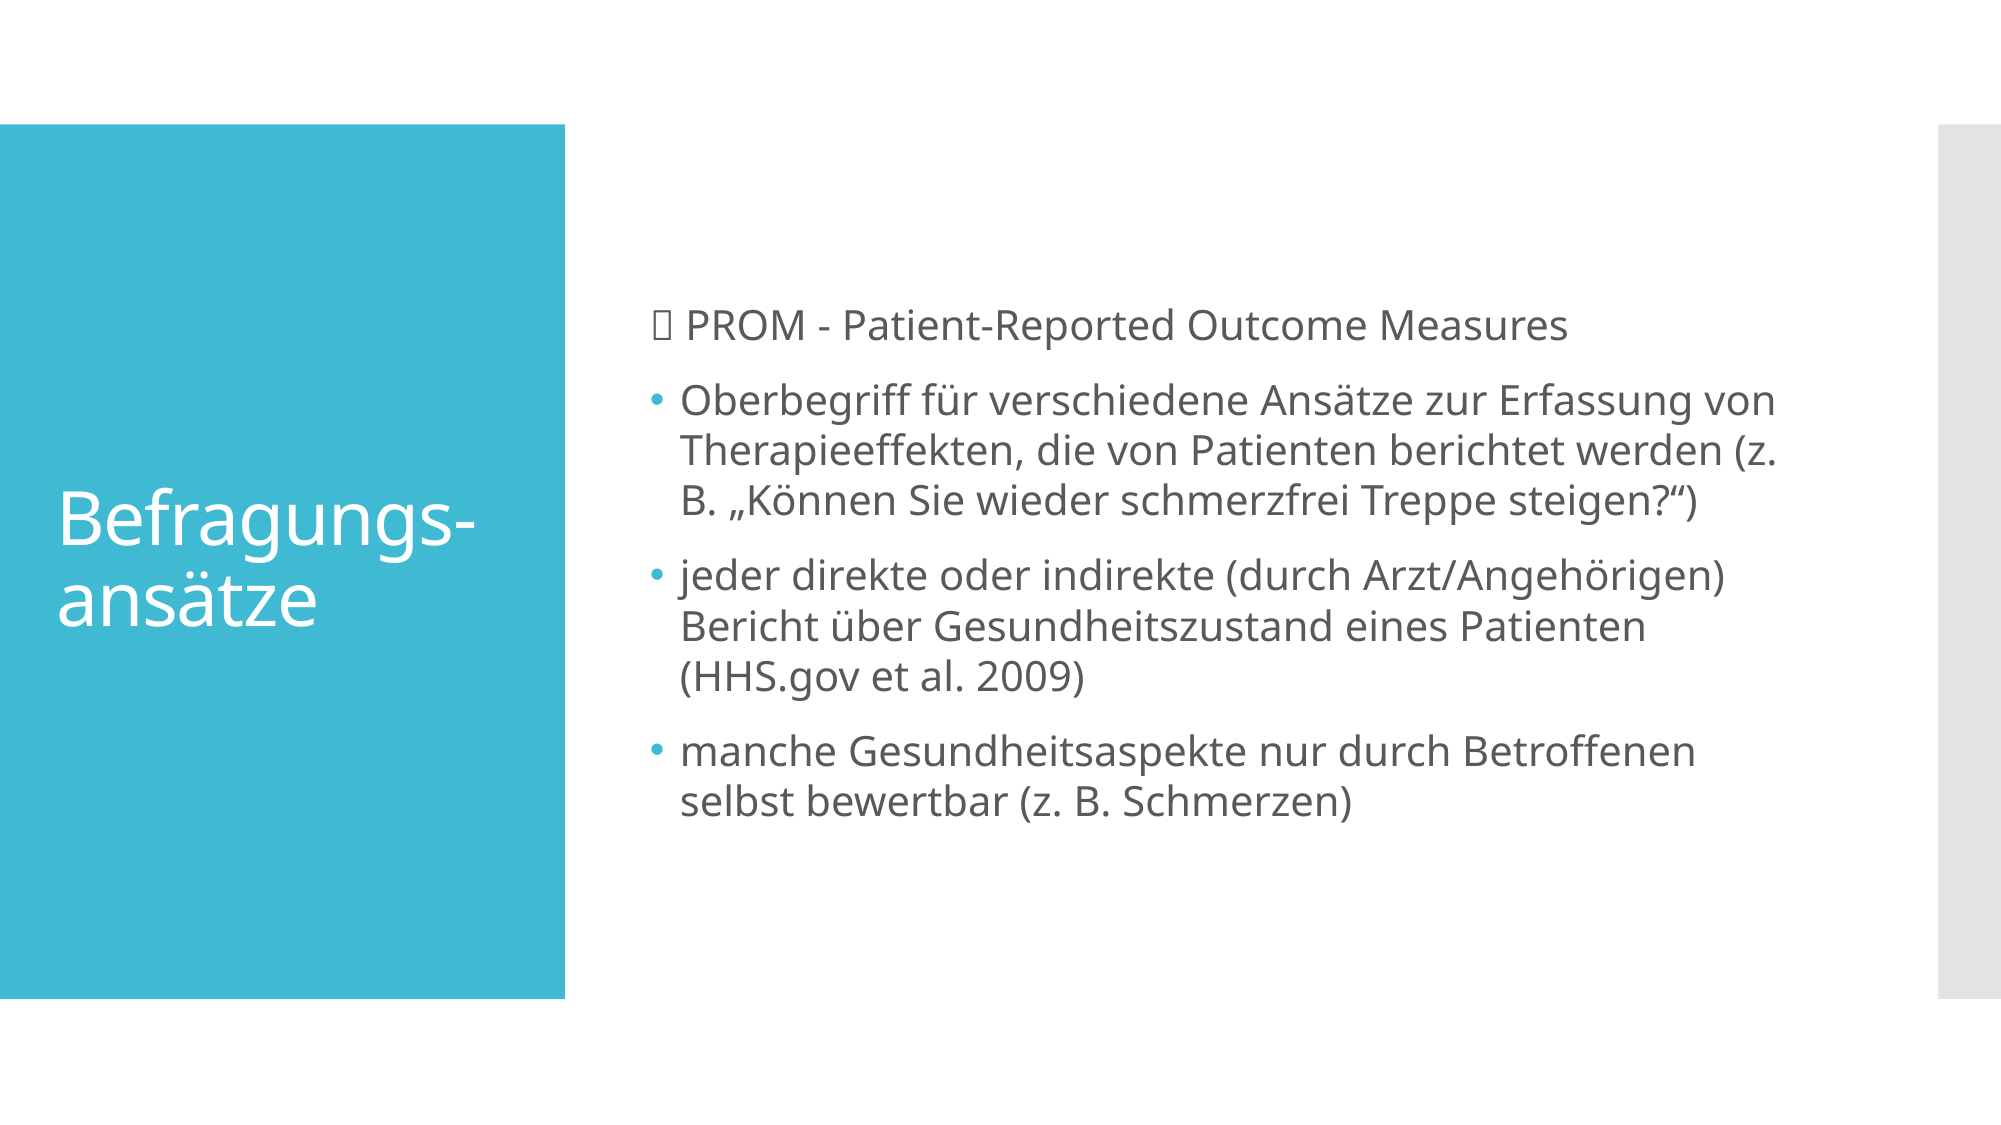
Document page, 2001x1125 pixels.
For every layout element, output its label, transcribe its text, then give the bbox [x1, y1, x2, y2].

list  PROM - Patient-Reported Outcome Measures Oberbegriff für verschiedene Ansätze zur Erfassung von Therapieeffekten, die von Patienten berichtet werden (z. B. „Können Sie wieder schmerzfrei Treppe steigen?“) jeder direkte oder indirekte (durch Arzt/Angehörigen) Bericht über Gesundheitszustand eines Patienten (HHS.gov et al. 2009) manche Gesundheitsaspekte nur durch Betroffenen selbst bewertbar (z. B. Schmerzen) [634, 141, 1835, 982]
title Befragungs-ansätze [41, 184, 525, 940]
